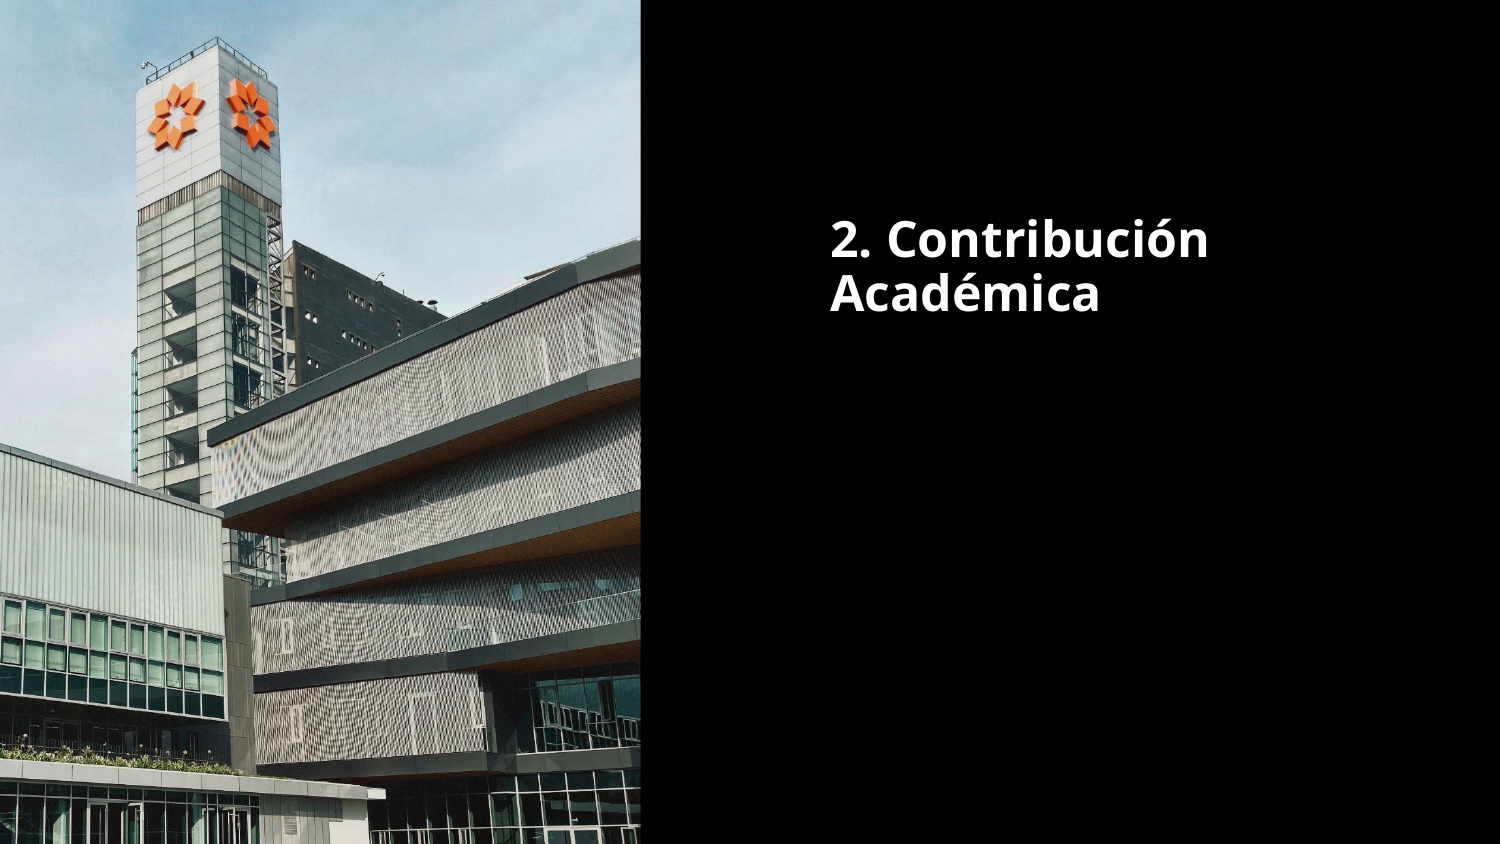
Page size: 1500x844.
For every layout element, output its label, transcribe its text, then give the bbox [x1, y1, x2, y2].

title 2. Contribución Académica [815, 154, 1439, 383]
picture [0, 0, 641, 844]
